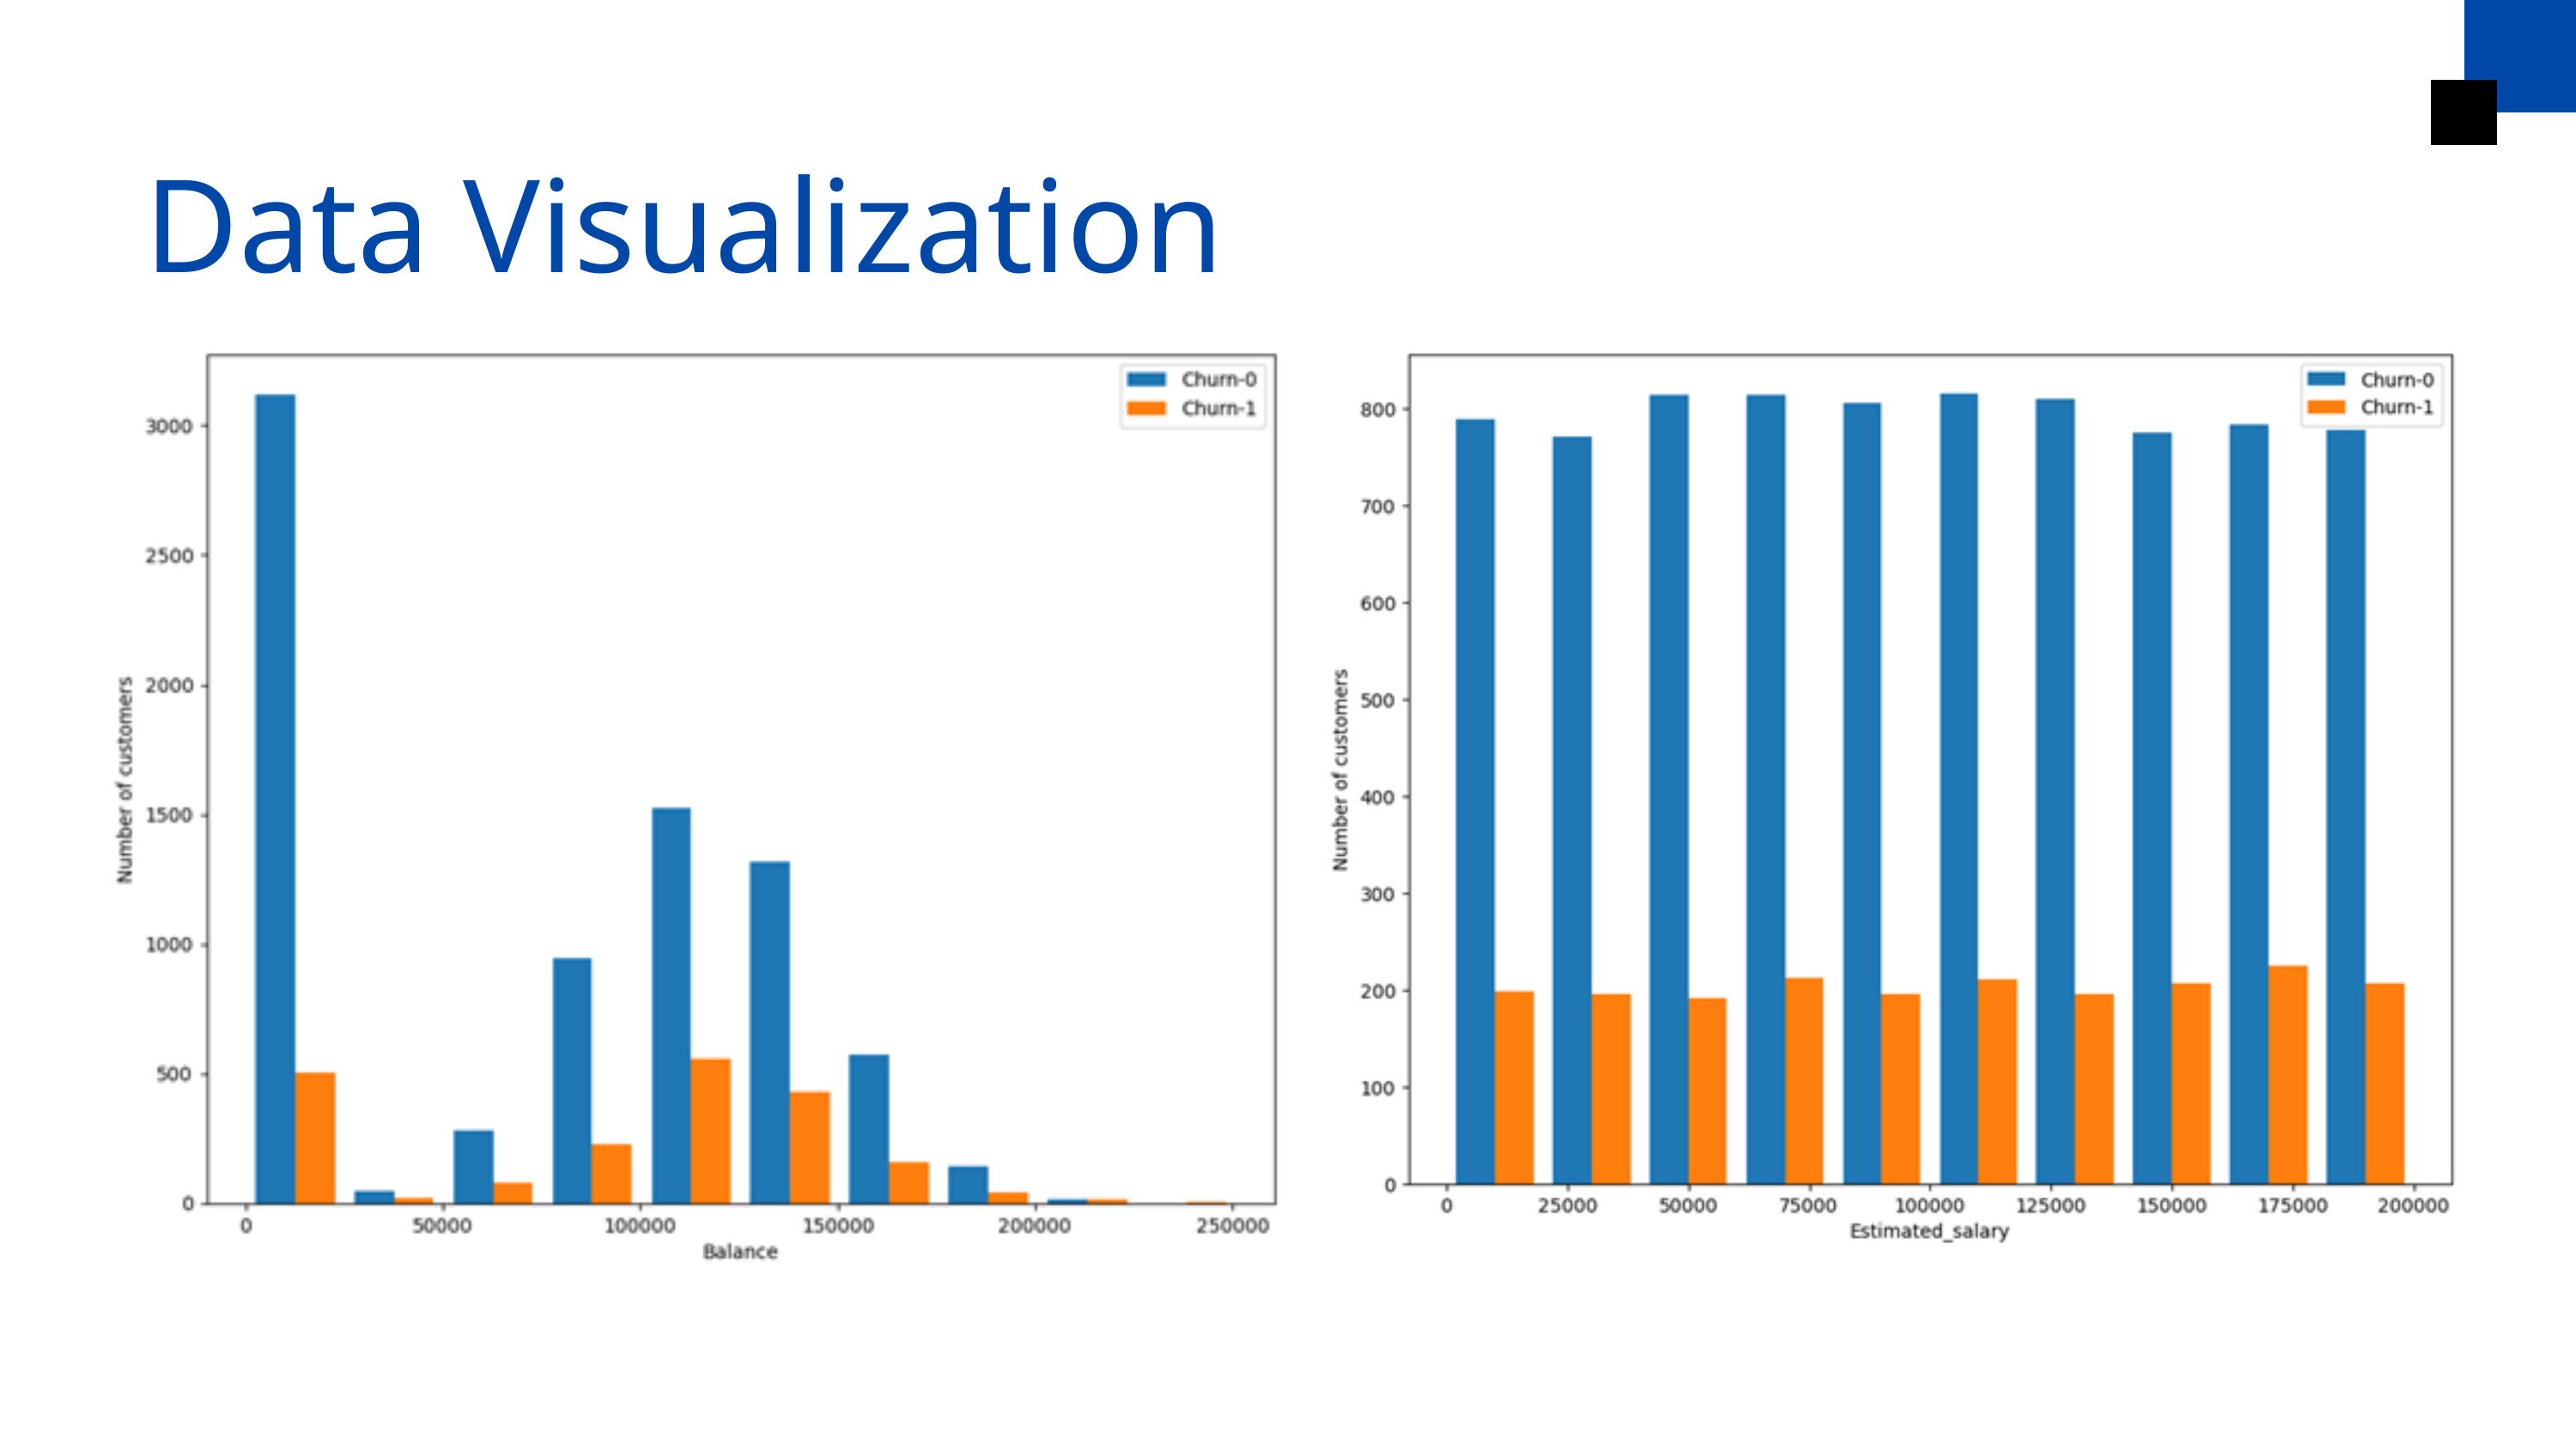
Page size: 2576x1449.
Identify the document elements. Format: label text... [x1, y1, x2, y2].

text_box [2431, 79, 2498, 145]
picture [105, 341, 1289, 1277]
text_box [2464, 0, 2576, 113]
picture [1321, 341, 2464, 1256]
text_box Data Visualization [144, 143, 1328, 299]
